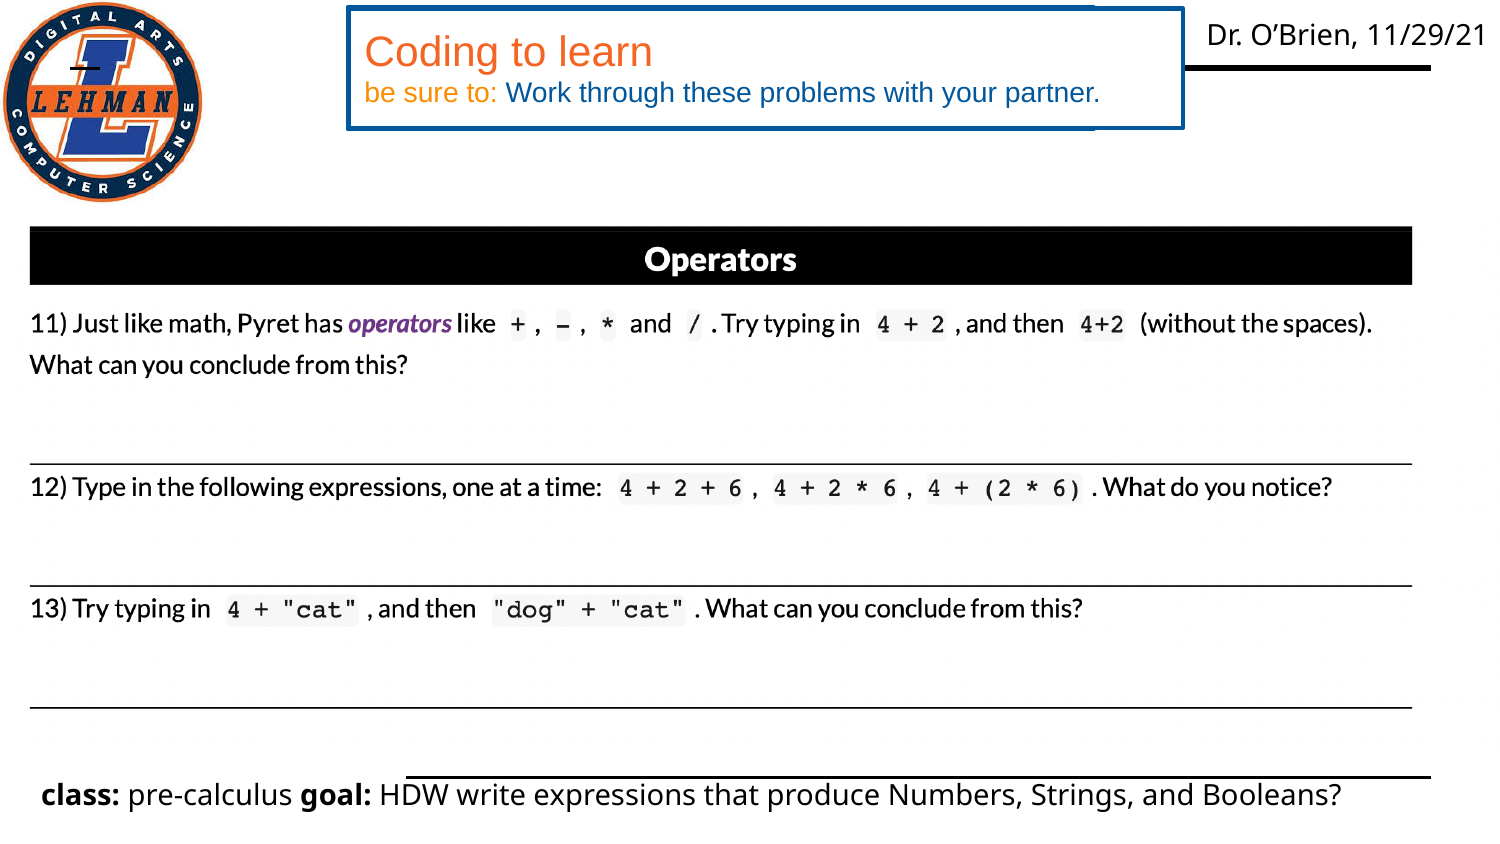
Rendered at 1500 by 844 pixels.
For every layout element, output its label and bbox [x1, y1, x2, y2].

picture [15, 205, 1500, 764]
picture [0, 0, 204, 204]
text_box [347, 6, 1184, 130]
